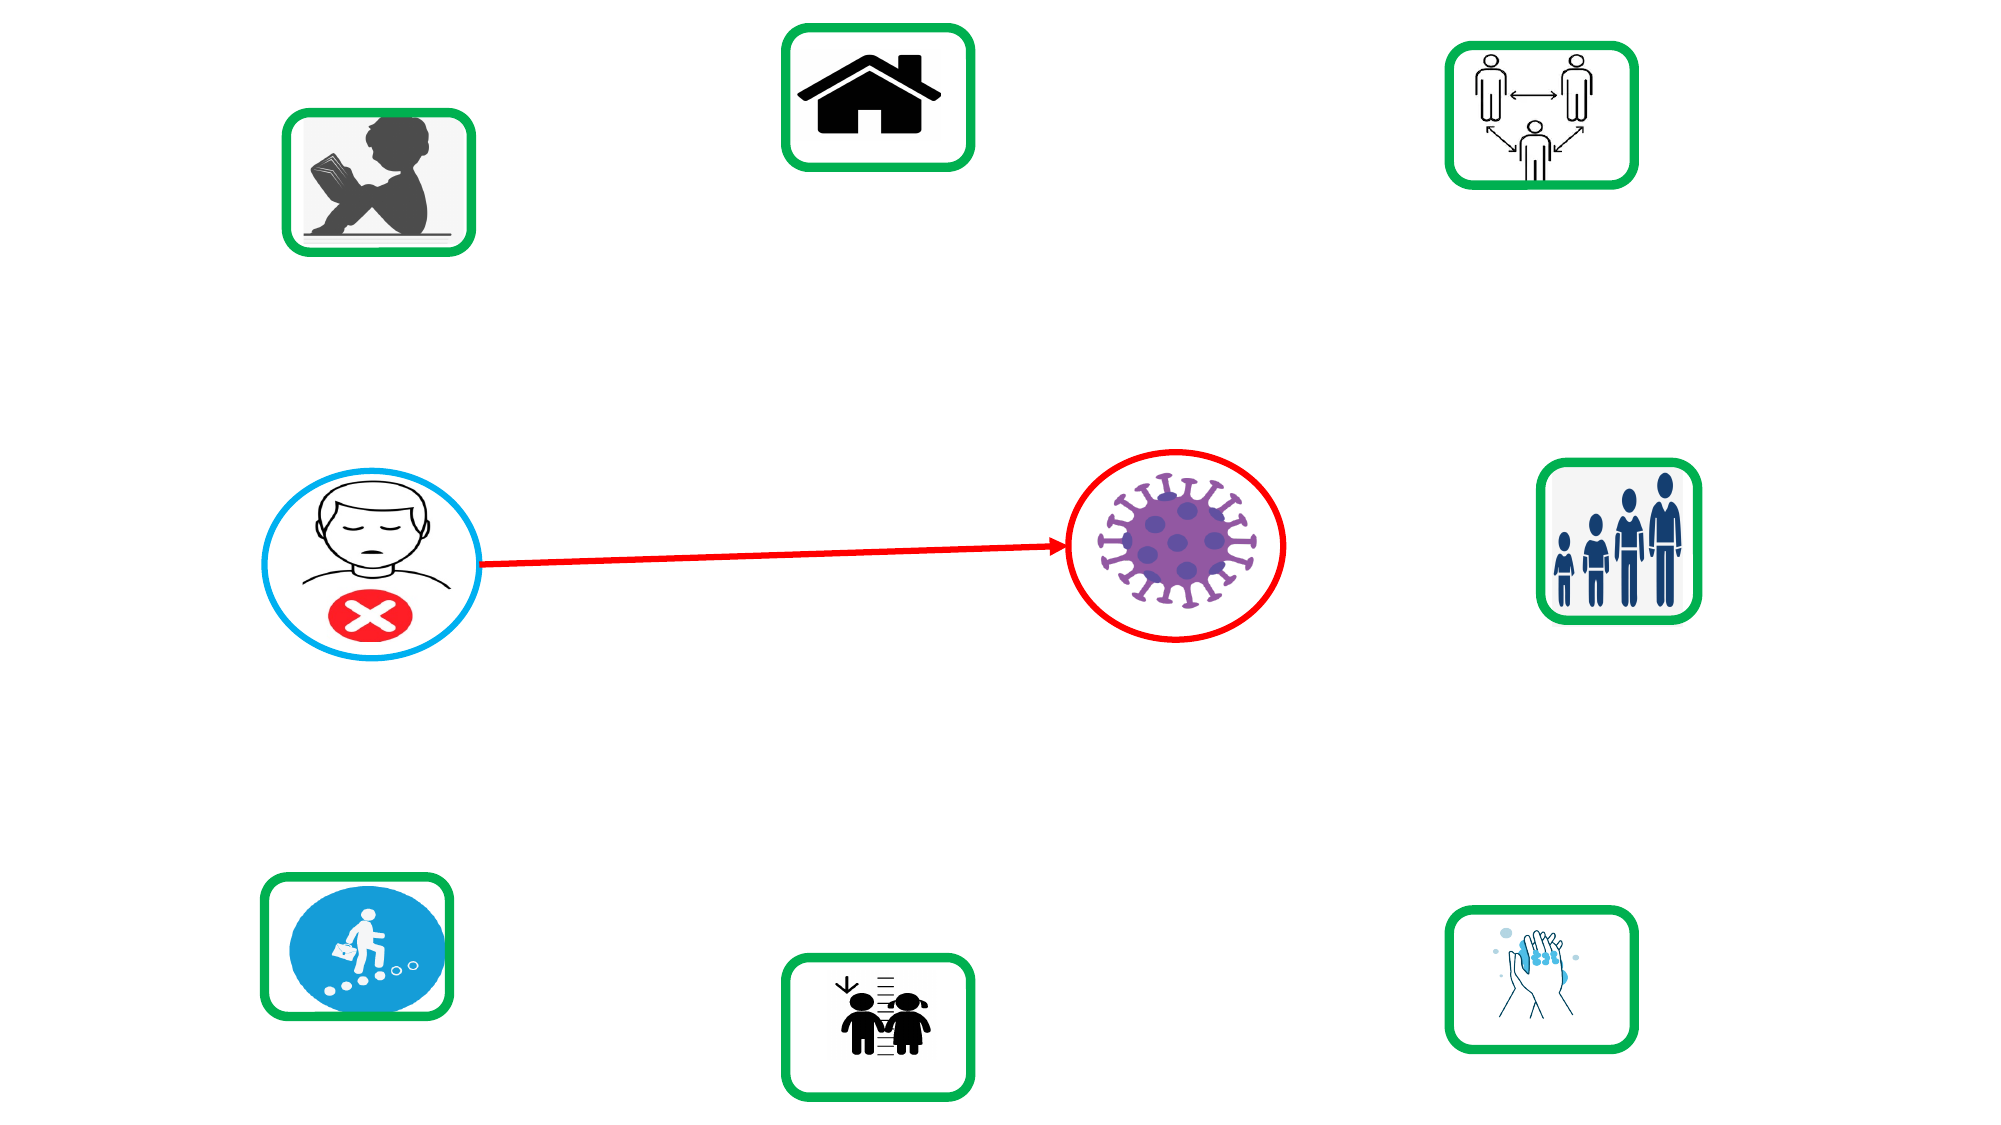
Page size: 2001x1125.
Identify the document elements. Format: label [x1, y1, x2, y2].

text_box [1540, 462, 1698, 627]
text_box [264, 876, 450, 1017]
text_box [1449, 909, 1635, 1050]
text_box [264, 470, 480, 659]
text_box [479, 545, 1069, 565]
text_box [286, 112, 472, 253]
text_box [785, 957, 971, 1098]
text_box [785, 27, 971, 168]
text_box [1434, 45, 1635, 194]
text_box [1068, 452, 1284, 640]
